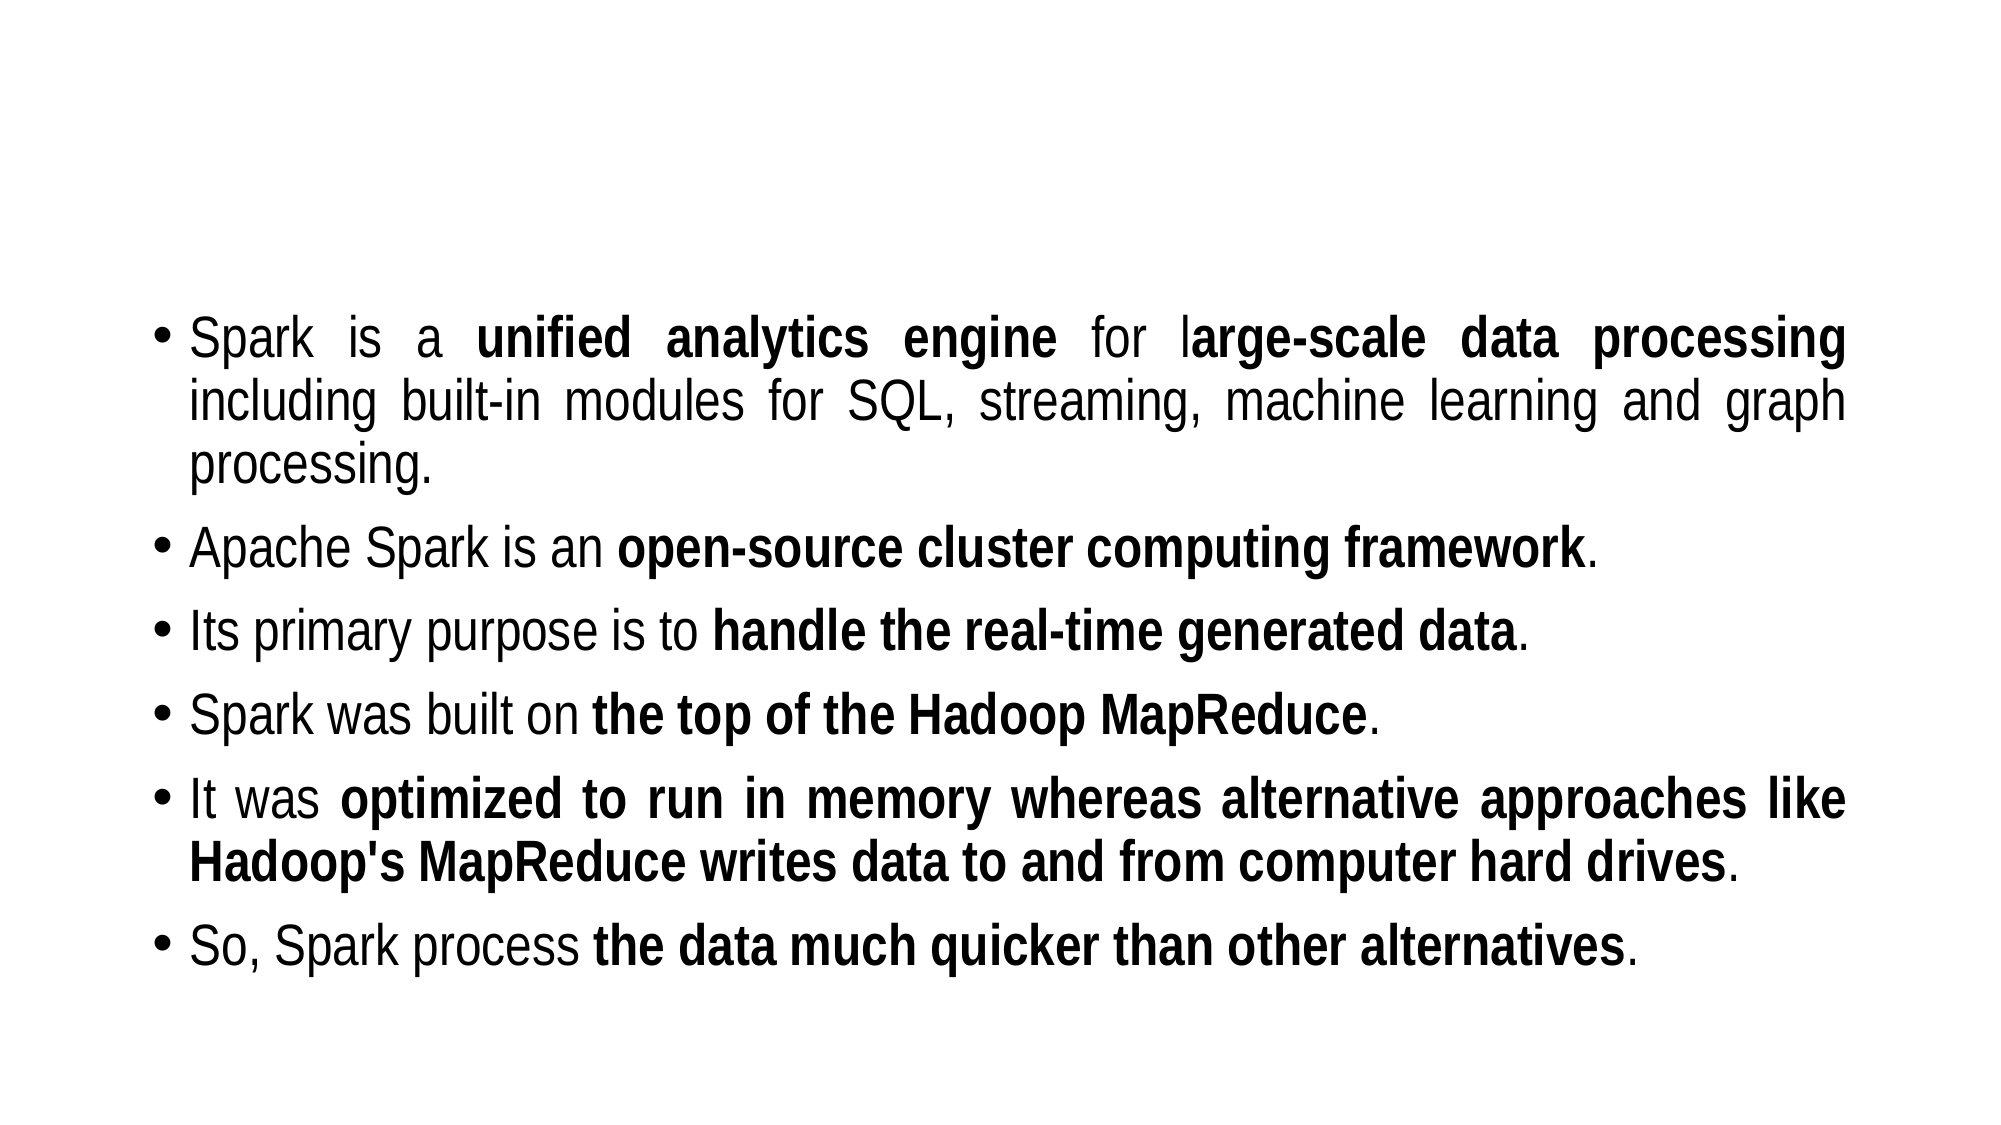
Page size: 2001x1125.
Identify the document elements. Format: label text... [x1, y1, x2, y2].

list Spark is a unified analytics engine for large-scale data processing including built-in modules for SQL, streaming, machine learning and graph processing. Apache Spark is an open-source cluster computing framework. Its primary purpose is to handle the real-time generated data. Spark was built on the top of the Hadoop MapReduce. It was optimized to run in memory whereas alternative approaches like Hadoop's MapReduce writes data to and from computer hard drives. So, Spark process the data much quicker than other alternatives. [137, 299, 1863, 1014]
